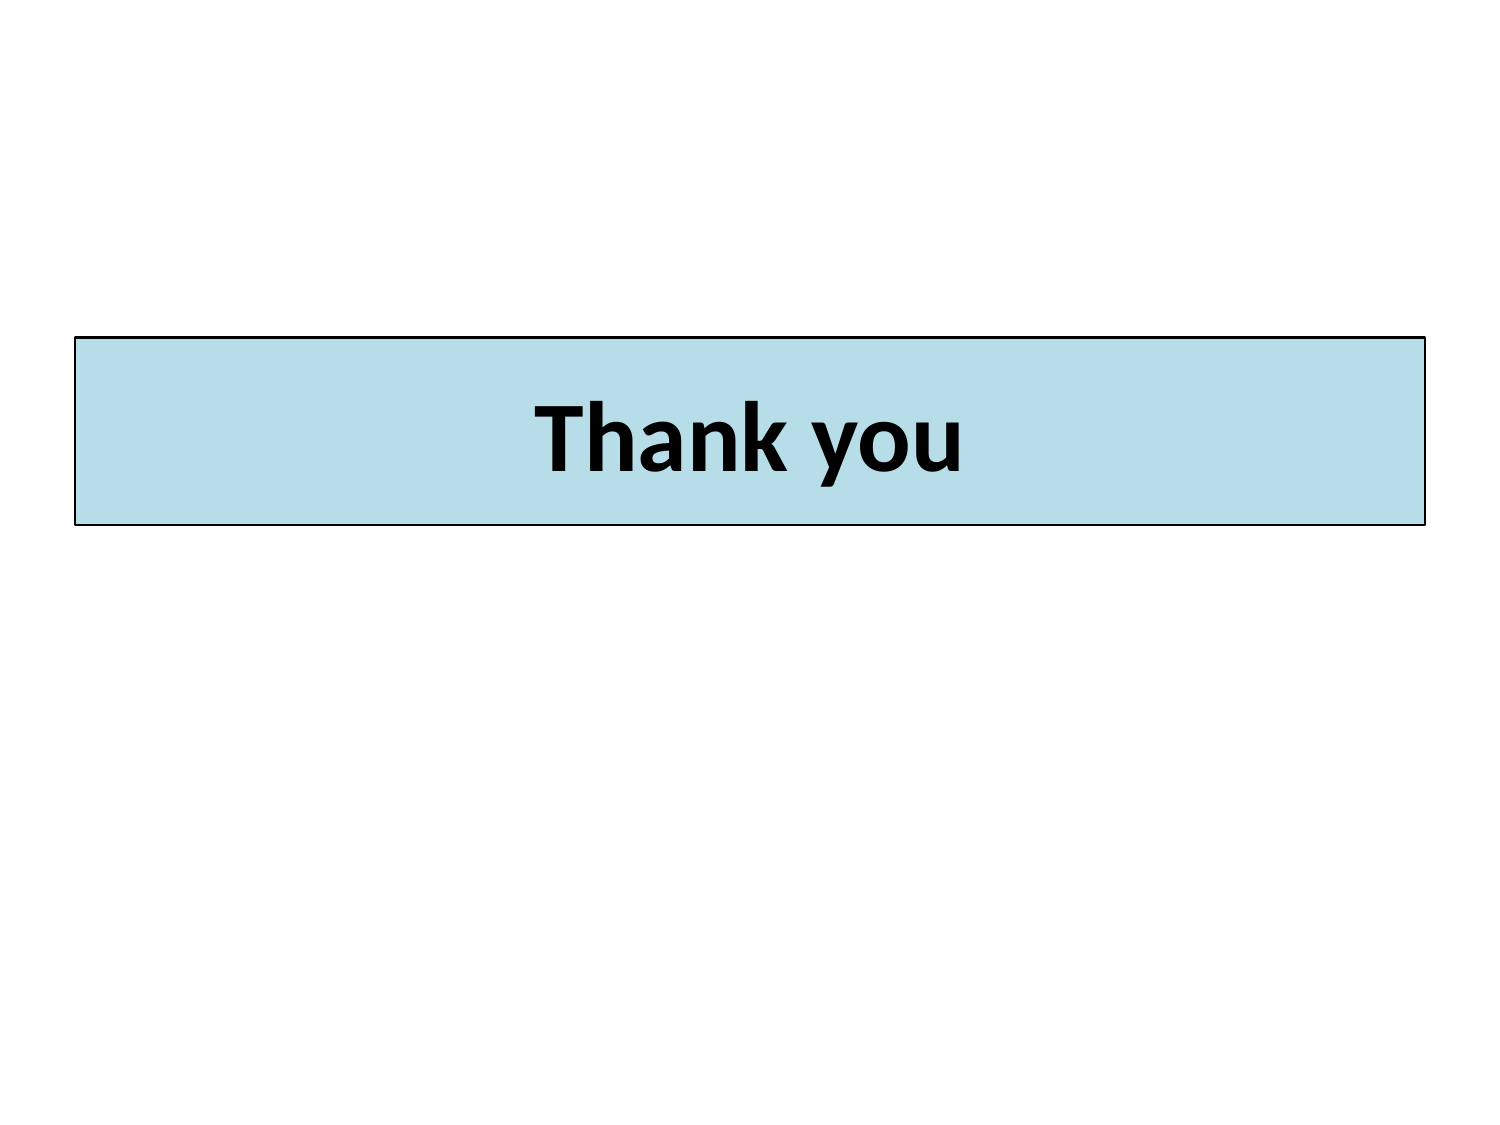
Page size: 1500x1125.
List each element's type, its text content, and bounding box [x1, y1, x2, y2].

title Thank you [75, 337, 1425, 525]
